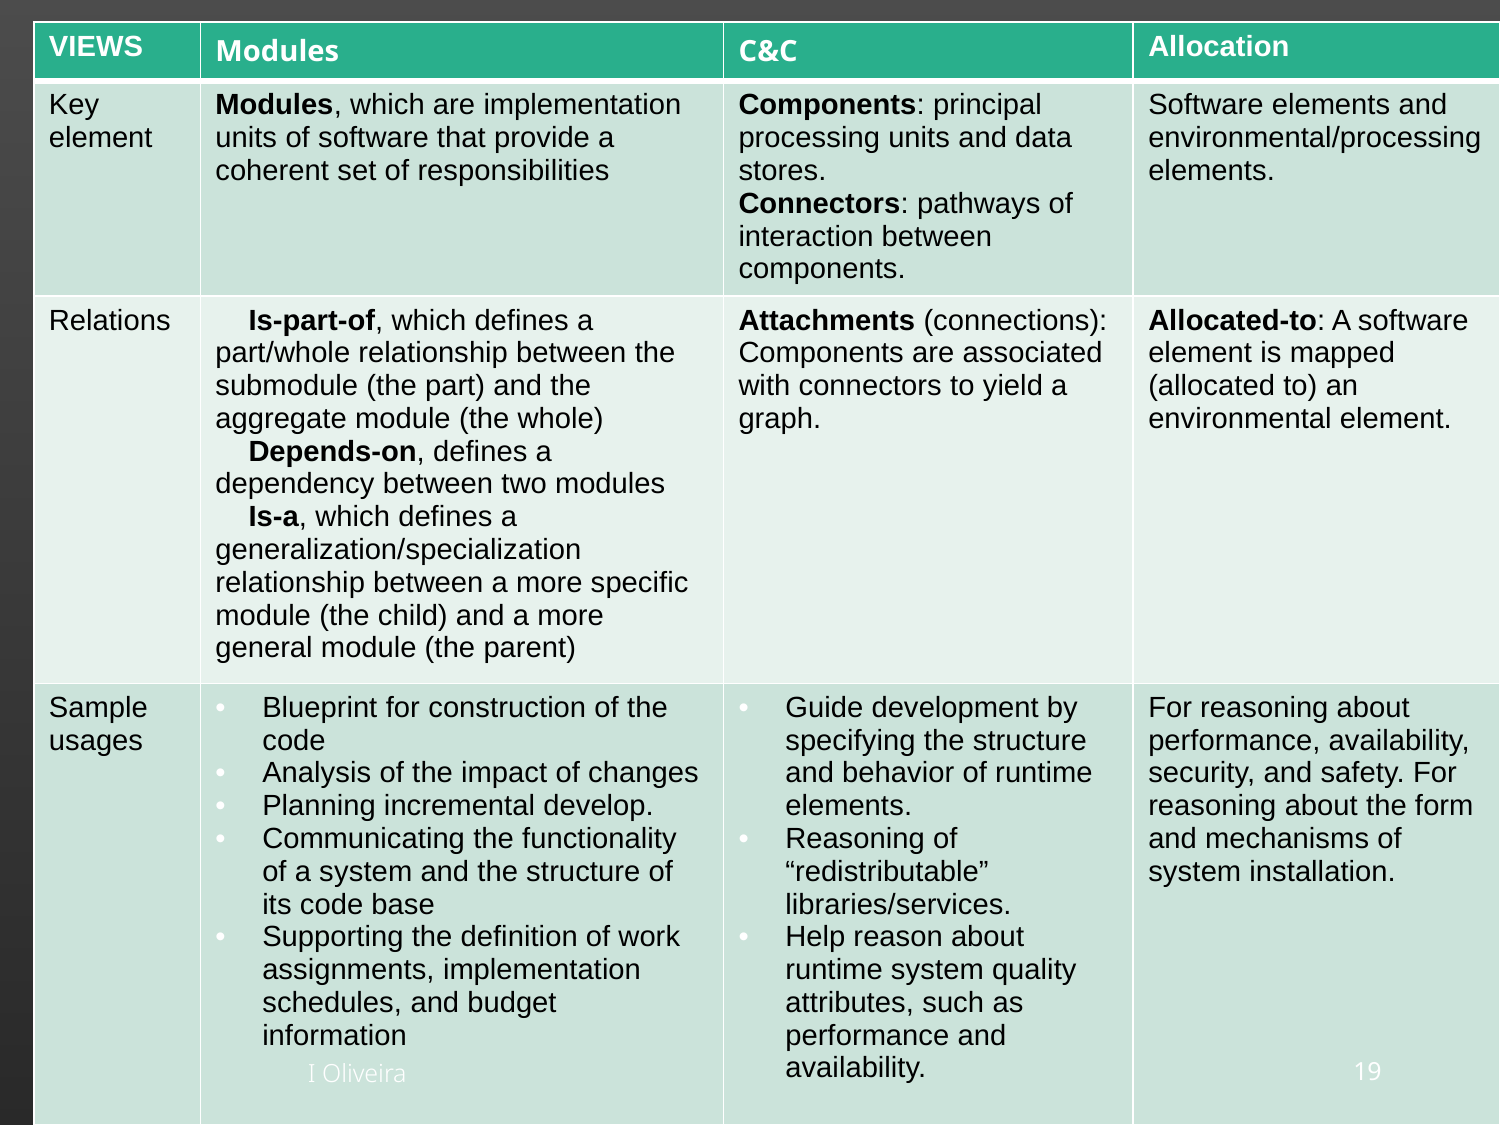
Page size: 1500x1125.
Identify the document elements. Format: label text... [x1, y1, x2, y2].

table_header Allocation [1134, 23, 1499, 78]
table_header VIEWS [35, 23, 200, 78]
table_cell Allocated-to: A software element is mapped (allocated to) an environmental element. [1134, 297, 1499, 683]
table_header C&C [724, 23, 1132, 78]
table_cell Key element [35, 84, 200, 295]
table_cell Guide development by specifying the structure and behavior of runtime elements. Reasoning of “redistributable” libraries/services. Help reason about runtime system quality attributes, such as performance and availability. [724, 684, 1132, 1124]
table_cell Attachments (connections): Components are associated with connectors to yield a graph. [724, 297, 1132, 683]
table_cell Relations [35, 297, 200, 683]
footer I Oliveira [292, 1042, 1004, 1103]
table_cell Sample usages [35, 684, 200, 1124]
table_cell For reasoning about performance, availability, security, and safety. For reasoning about the form and mechanisms of system installation. [1134, 684, 1499, 1124]
slide_number ‹#› [1059, 1042, 1397, 1103]
table_cell Software elements and environmental/processing elements. [1134, 84, 1499, 295]
table_header Modules [201, 23, 723, 78]
table_cell Is-part-of, which defines a part/whole relationship between the submodule (the part) and the aggregate module (the whole) Depends-on, defines a dependency between two modules Is-a, which defines a generalization/specialization relationship between a more specific module (the child) and a more general module (the parent) [201, 297, 723, 683]
table_cell Modules, which are implementation units of software that provide a coherent set of responsibilities [201, 84, 723, 295]
table_cell Components: principal processing units and data stores. Connectors: pathways of interaction between components. [724, 84, 1132, 295]
table_cell Blueprint for construction of the code Analysis of the impact of changes Planning incremental develop. Communicating the functionality of a system and the structure of its code base Supporting the definition of work assignments, implementation schedules, and budget information [201, 684, 723, 1124]
